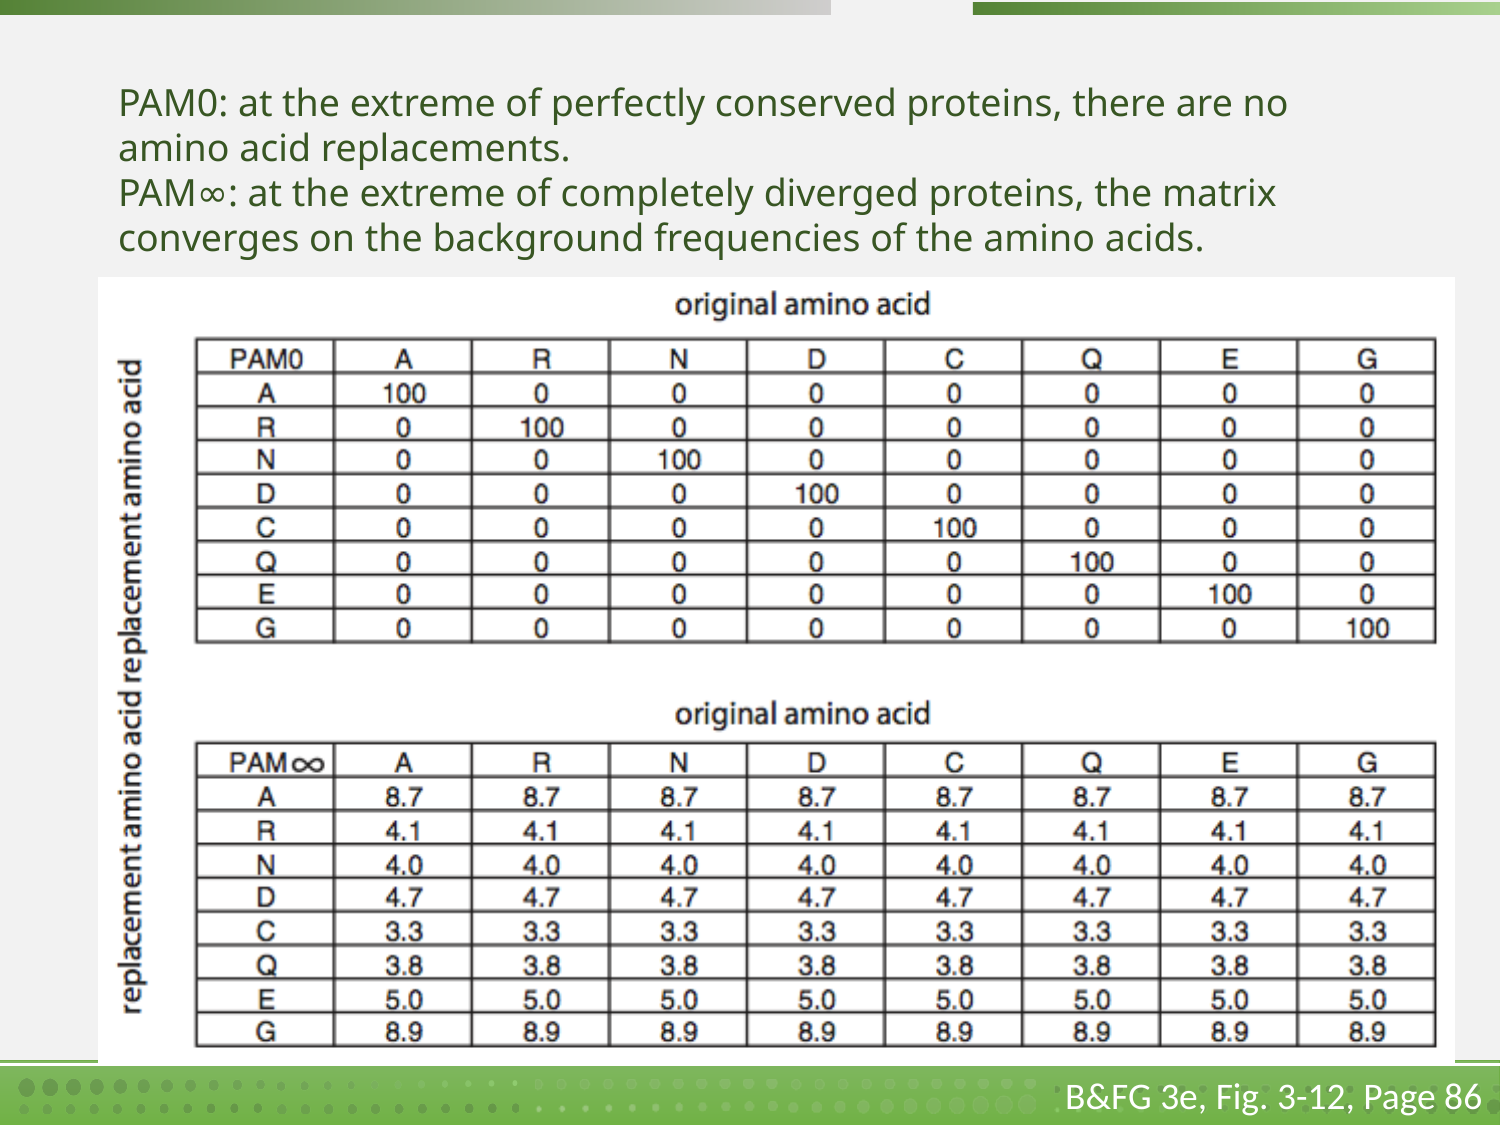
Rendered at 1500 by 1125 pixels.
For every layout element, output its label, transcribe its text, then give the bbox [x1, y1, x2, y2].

text_box B&FG 3e, Fig. 3-12, Page 86 [1050, 1064, 1498, 1125]
title PAM0: at the extreme of perfectly conserved proteins, there are no amino acid replacements. PAM∞: at the extreme of completely diverged proteins, the matrix converges on the background frequencies of the amino acids. [103, 59, 1397, 277]
picture [98, 277, 1455, 1066]
